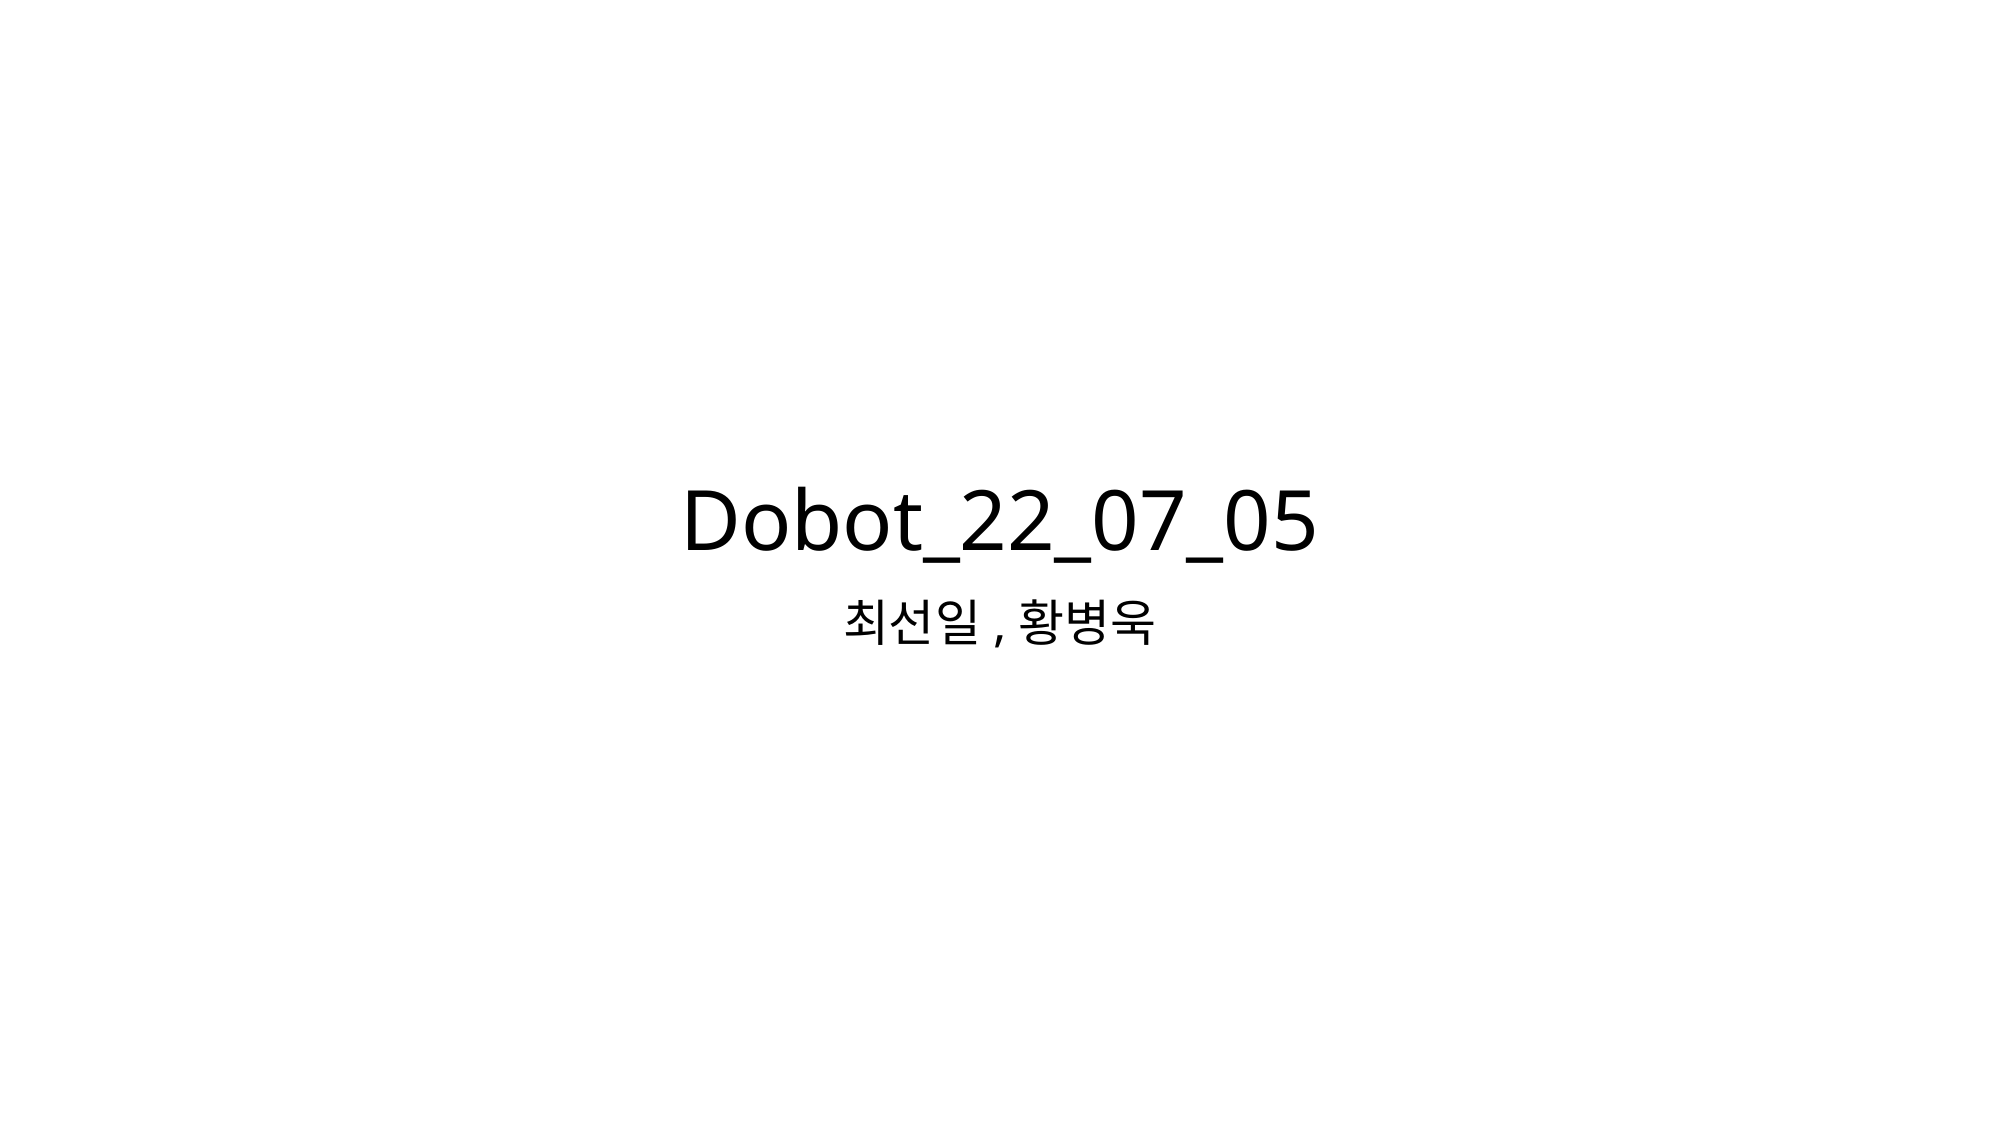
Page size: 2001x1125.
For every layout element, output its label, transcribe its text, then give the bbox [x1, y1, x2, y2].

subtitle 최선일,황병욱 [249, 590, 1750, 863]
title Dobot_22_07_05 [249, 184, 1750, 576]
